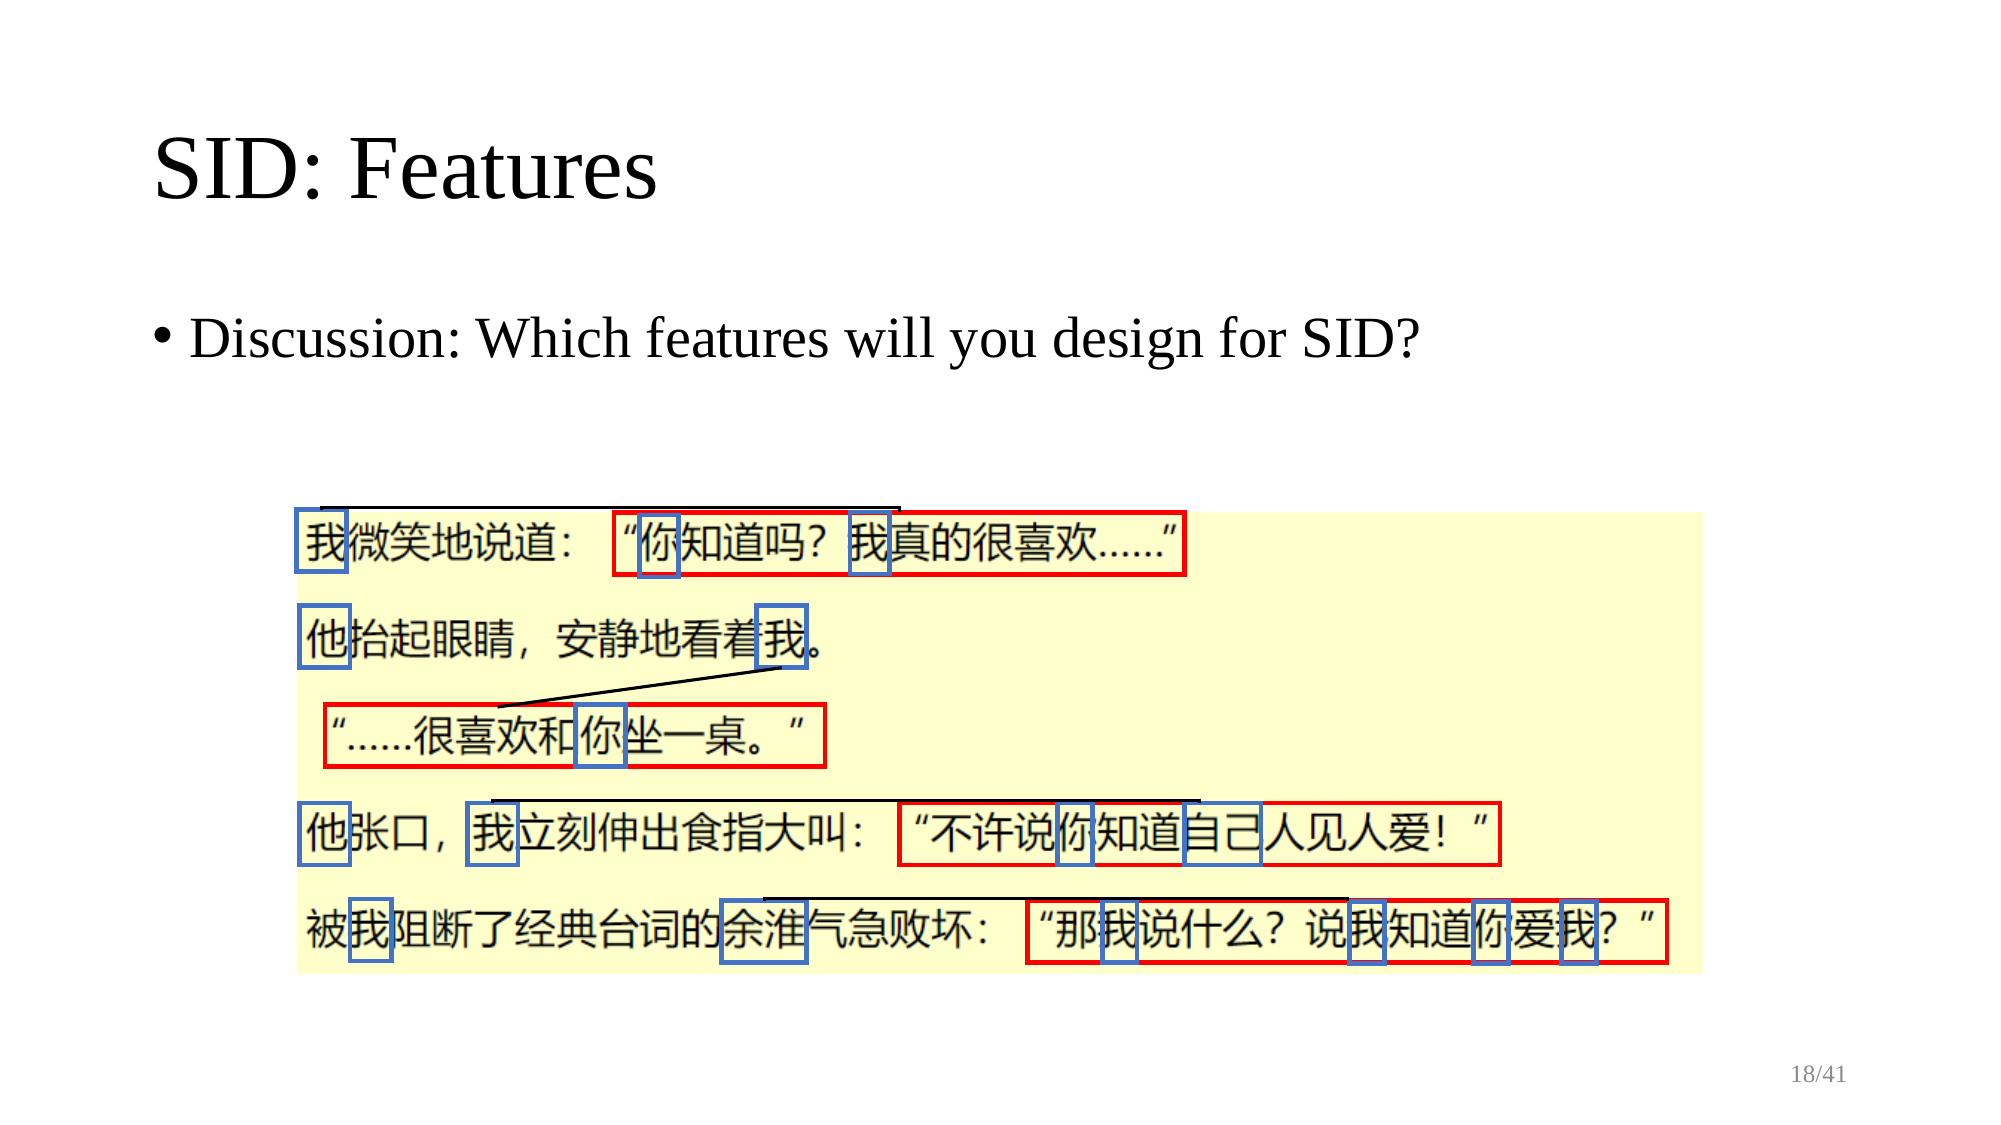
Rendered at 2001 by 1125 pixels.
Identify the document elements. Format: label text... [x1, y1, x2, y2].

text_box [497, 667, 782, 707]
title SID: Features [137, 59, 1863, 278]
slide_number 18/41 [1412, 1042, 1863, 1103]
list Discussion: Which features will you design for SID? [612, 299, 1863, 1014]
list Discussion: Which features will you design for SID? [137, 299, 846, 1014]
picture [847, 512, 1704, 974]
picture [296, 512, 846, 974]
text_box [295, 509, 348, 573]
